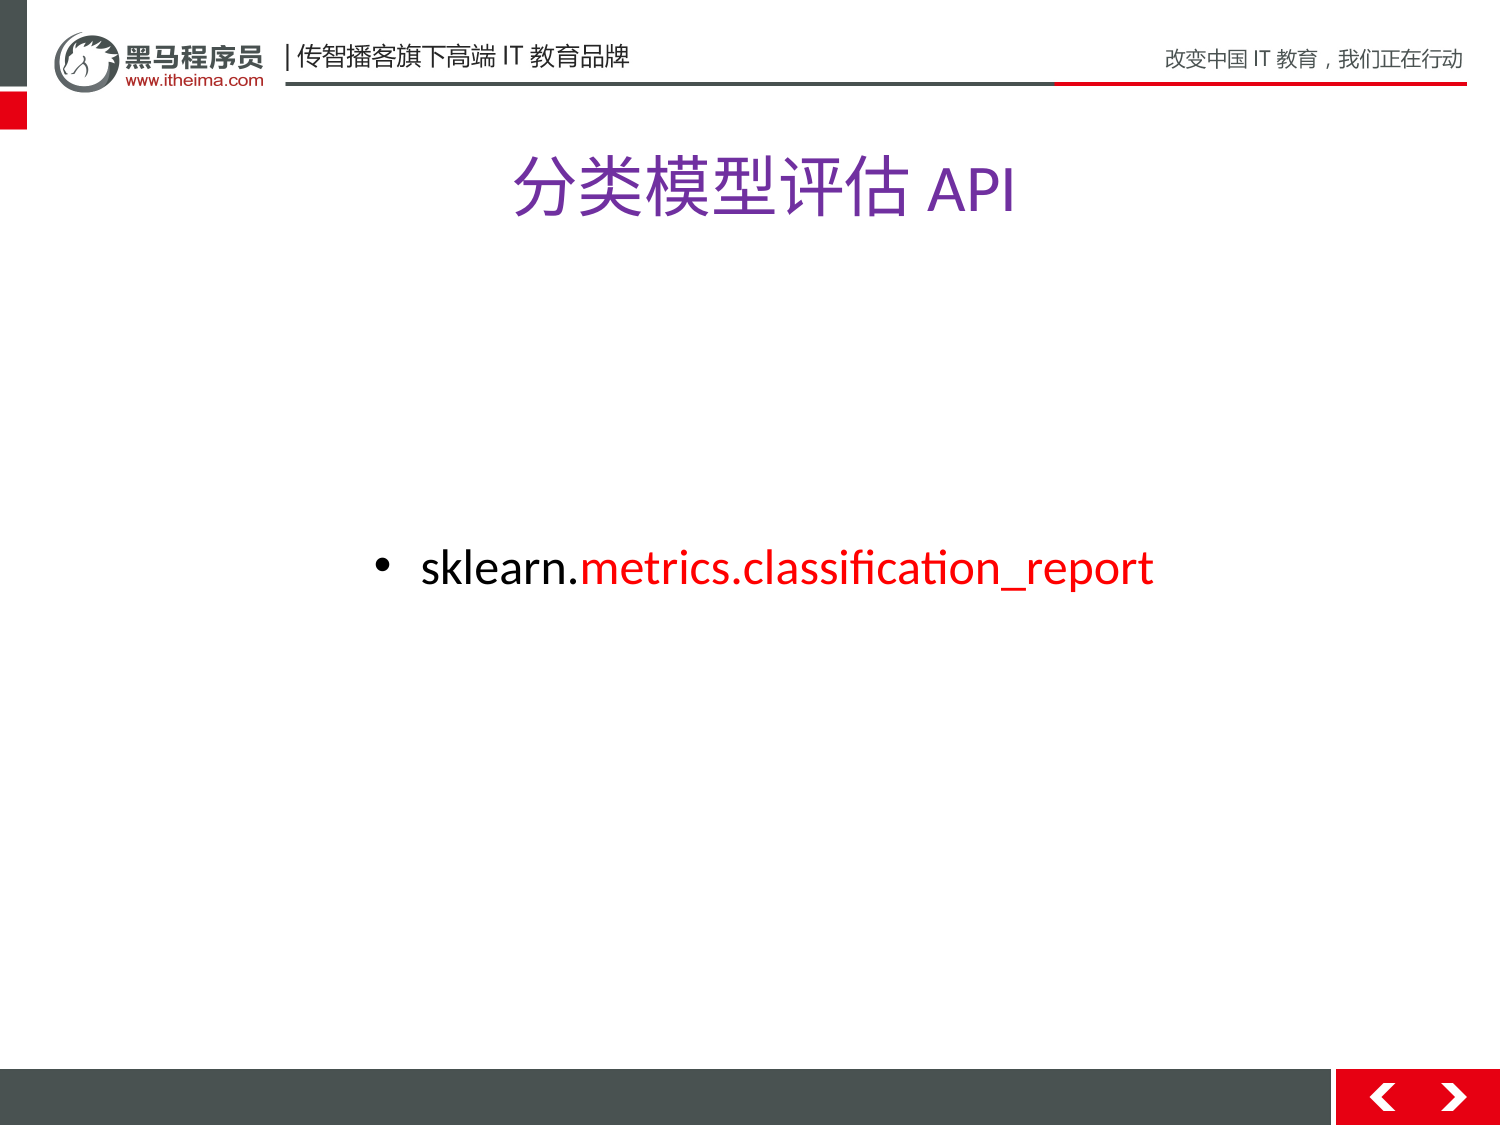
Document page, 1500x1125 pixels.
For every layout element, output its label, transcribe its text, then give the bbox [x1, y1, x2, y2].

text_box sklearn.metrics.classification_report [358, 527, 1170, 602]
text_box 分类模型评估API [496, 137, 1033, 232]
picture [0, 0, 1500, 1125]
